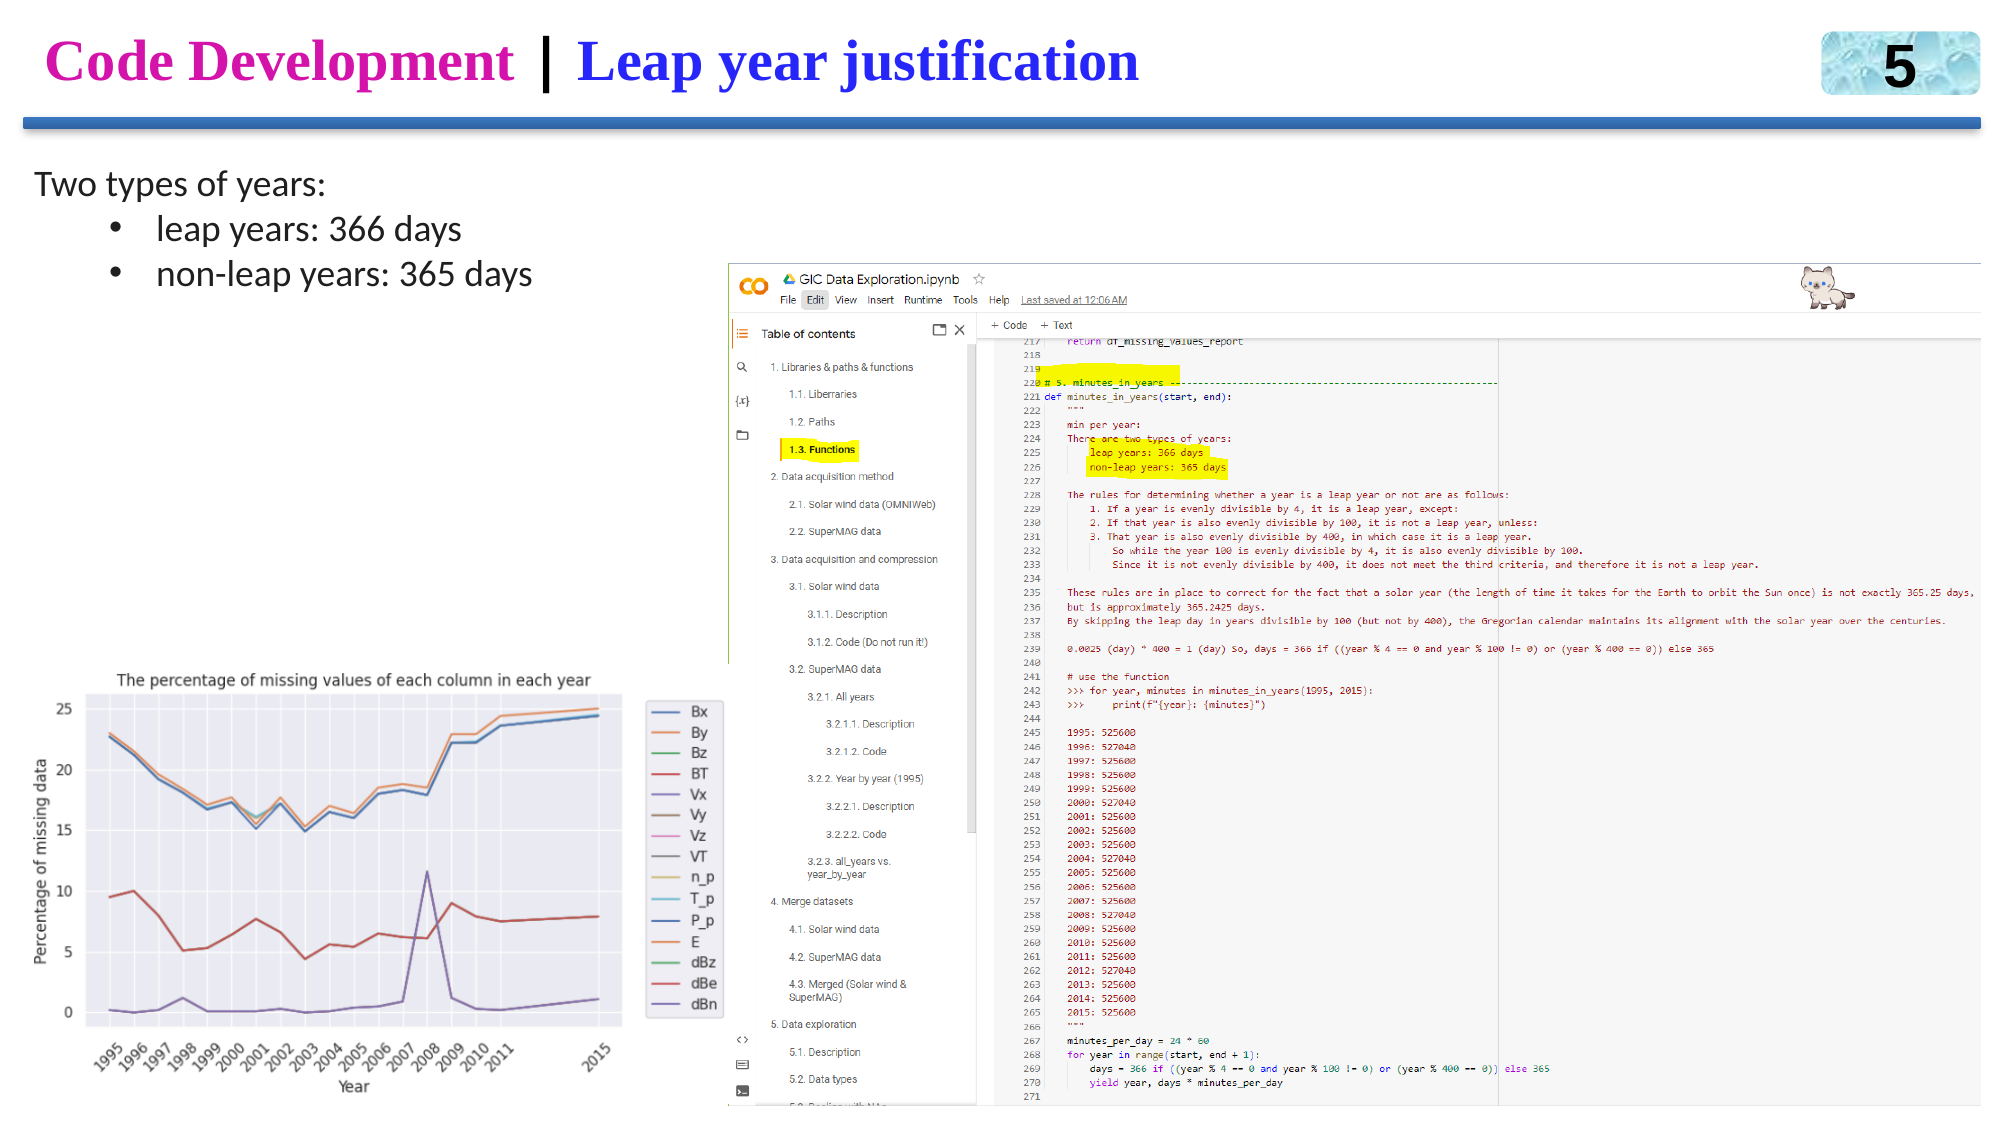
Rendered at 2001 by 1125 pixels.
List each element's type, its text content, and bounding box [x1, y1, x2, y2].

text_box [23, 117, 1981, 129]
picture [23, 263, 1981, 1106]
text_box 5 [1821, 31, 1981, 95]
text_box Two types of years: leap years: 366 days non-leap years: 365 days [19, 151, 766, 302]
title Code Development | Leap year justification [24, 19, 1441, 104]
